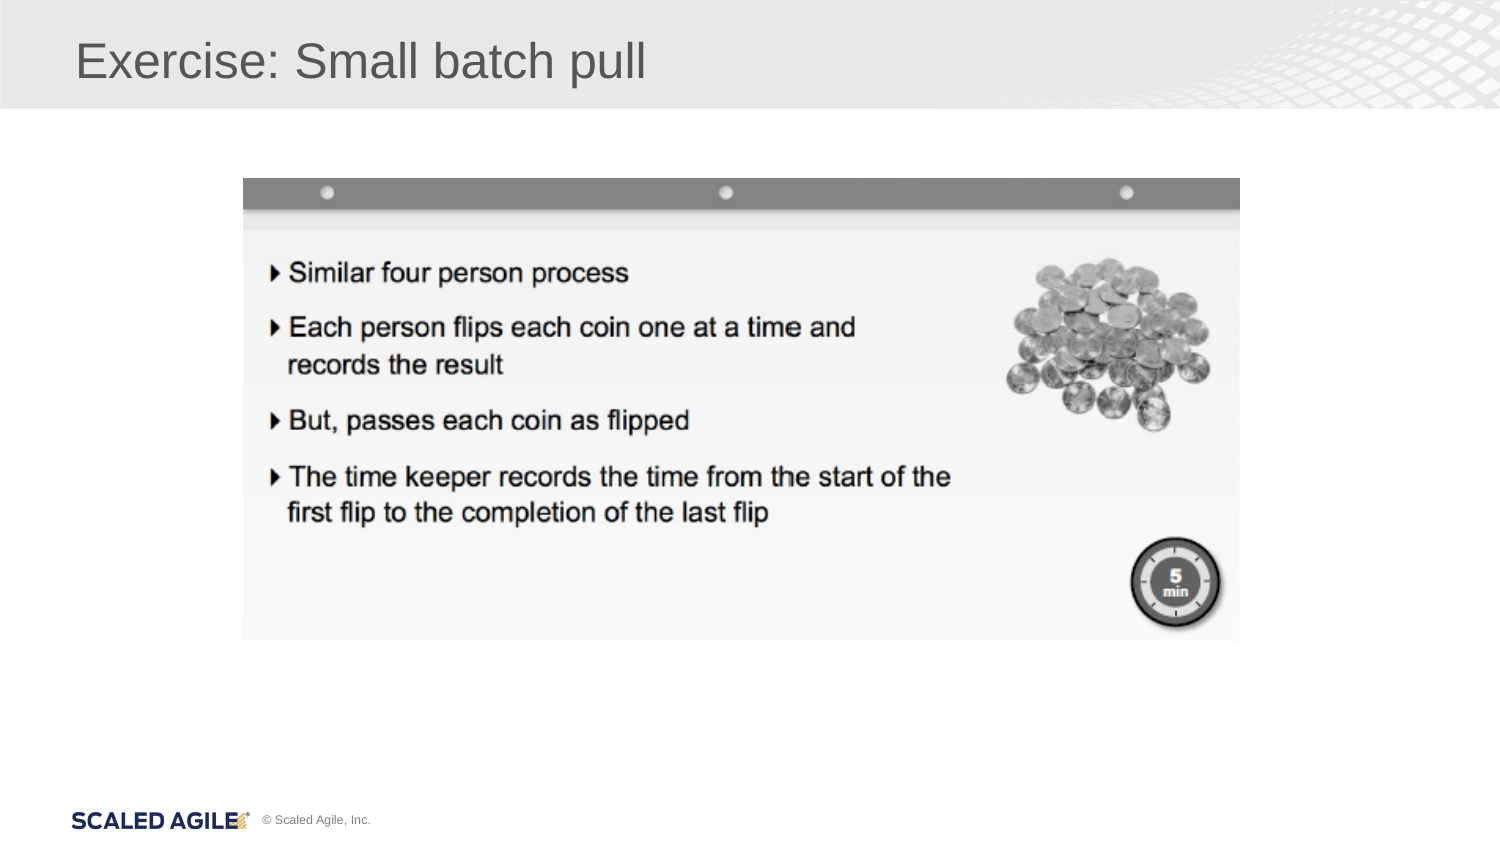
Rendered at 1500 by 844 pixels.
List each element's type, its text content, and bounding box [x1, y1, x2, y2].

picture [69, 809, 254, 831]
picture [0, 0, 1500, 109]
picture [243, 178, 1240, 641]
title Exercise: Small batch pull [74, 27, 1425, 84]
